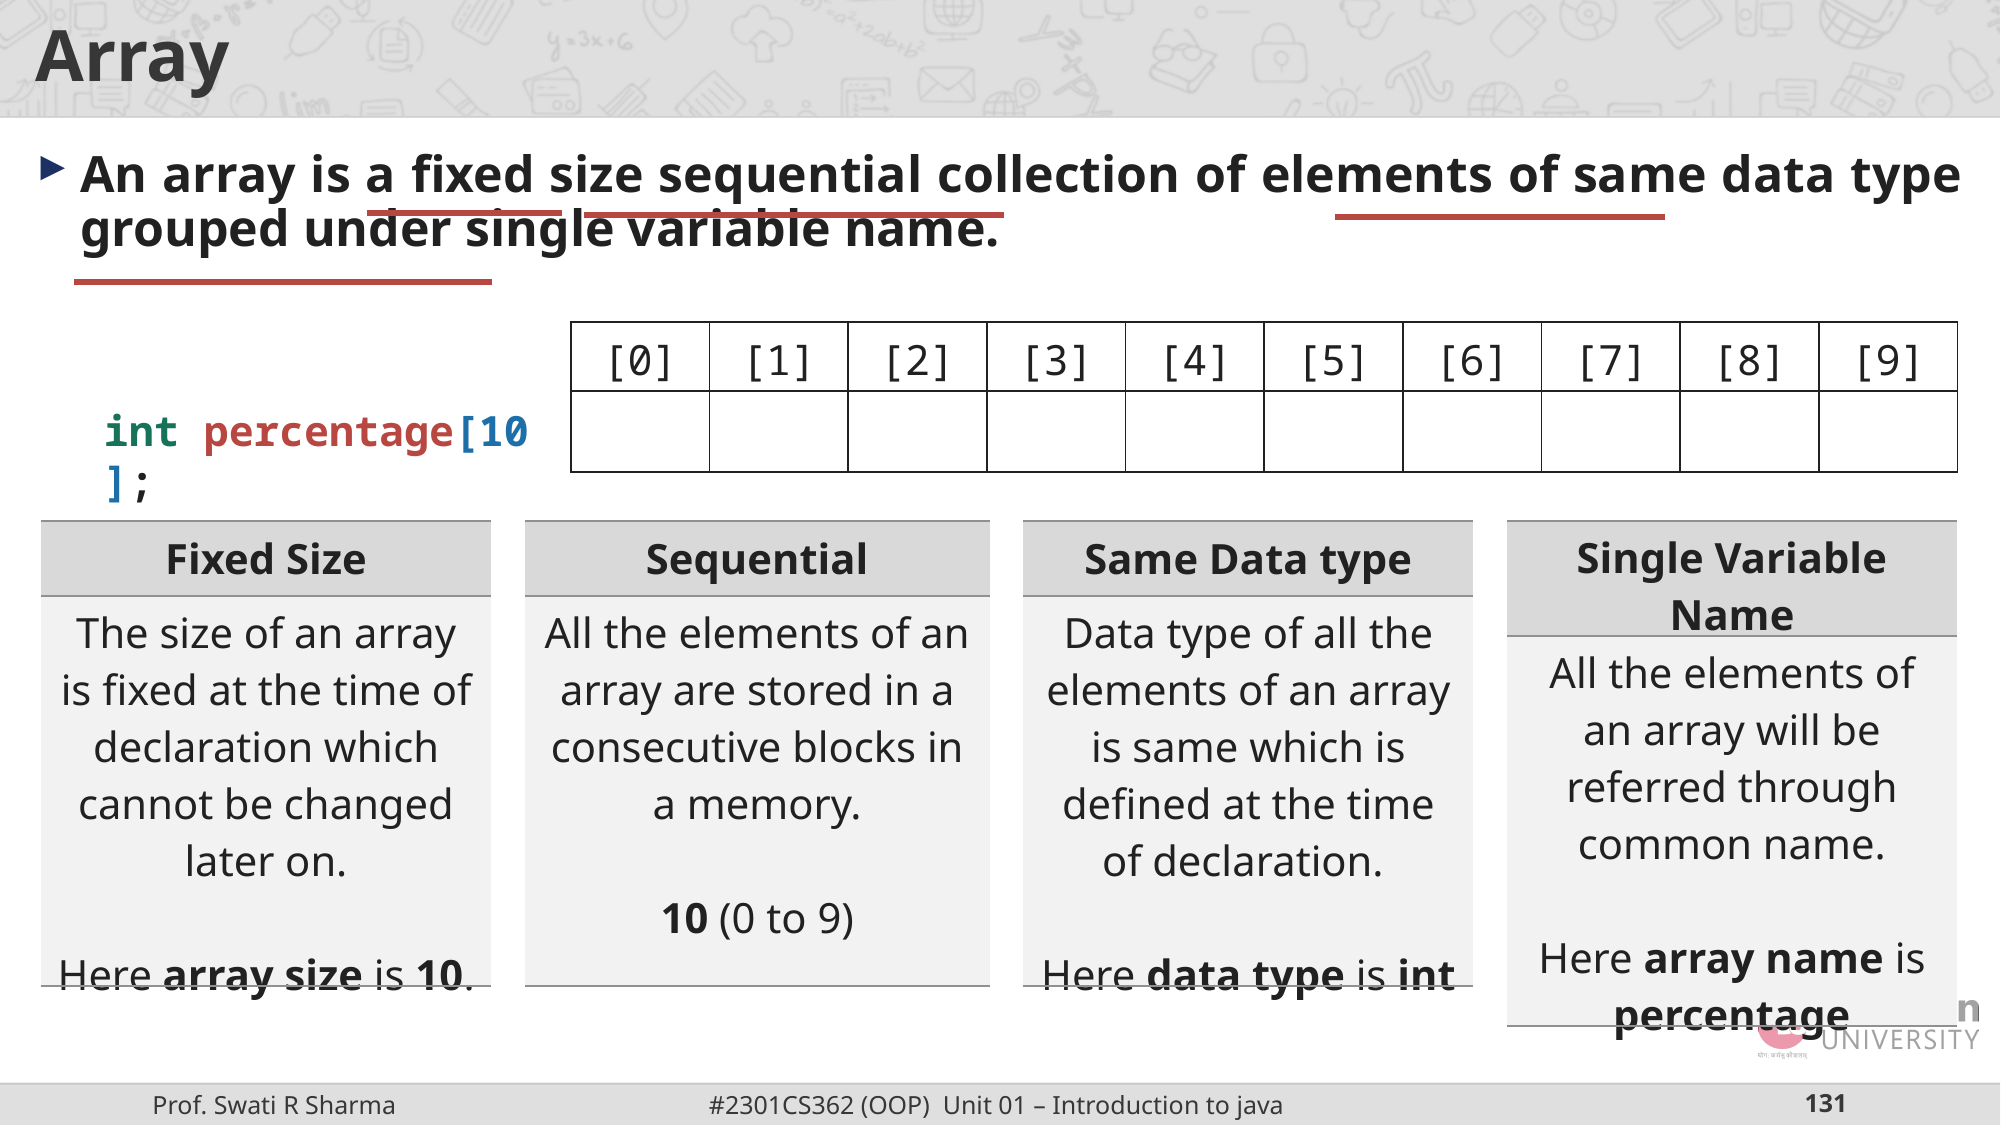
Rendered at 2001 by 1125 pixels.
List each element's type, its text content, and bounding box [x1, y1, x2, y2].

title Array [0, 0, 2000, 117]
table_header Fixed Size [41, 522, 491, 595]
table_header [4] [1126, 323, 1263, 390]
list An array is a fixed size sequential collection of elements of same data type grouped under single variable name. [21, 141, 1979, 298]
table_cell [1126, 392, 1263, 471]
table_cell [1681, 392, 1818, 471]
text_box int percentage[10]; [89, 397, 566, 512]
table_cell [710, 392, 847, 471]
table_header Sequential [525, 522, 990, 595]
table_header [2] [849, 323, 986, 390]
table_header [0] [572, 323, 709, 390]
table_header [7] [1542, 323, 1679, 390]
table_cell [1542, 392, 1679, 471]
table_header [6] [1404, 323, 1541, 390]
table_cell a < b [1758, 992, 1979, 1059]
table_header [1] [710, 323, 847, 390]
table_cell [988, 392, 1125, 471]
table_cell [1404, 392, 1541, 471]
table_header Same Data type [1023, 522, 1473, 595]
table_cell [1265, 392, 1402, 471]
table_cell [849, 392, 986, 471]
table_header Single Variable Name [1507, 522, 1957, 635]
table_cell Data type of all the elements of an array is same which is defined at the time of declaration. Here data type is int [1023, 597, 1473, 985]
table_cell All the elements of an array will be referred through common name. Here array name is percentage [1507, 637, 1957, 1025]
table_header [3] [988, 323, 1125, 390]
table_cell [1820, 392, 1957, 471]
table_cell All the elements of an array are stored in a consecutive blocks in a memory. 10 (0 to 9) [525, 597, 990, 985]
table_cell The size of an array is fixed at the time of declaration which cannot be changed later on. Here array size is 10. [41, 597, 491, 985]
table_header [9] [1820, 323, 1957, 390]
table_header [5] [1265, 323, 1402, 390]
table_cell [572, 392, 709, 471]
table_header [8] [1681, 323, 1818, 390]
